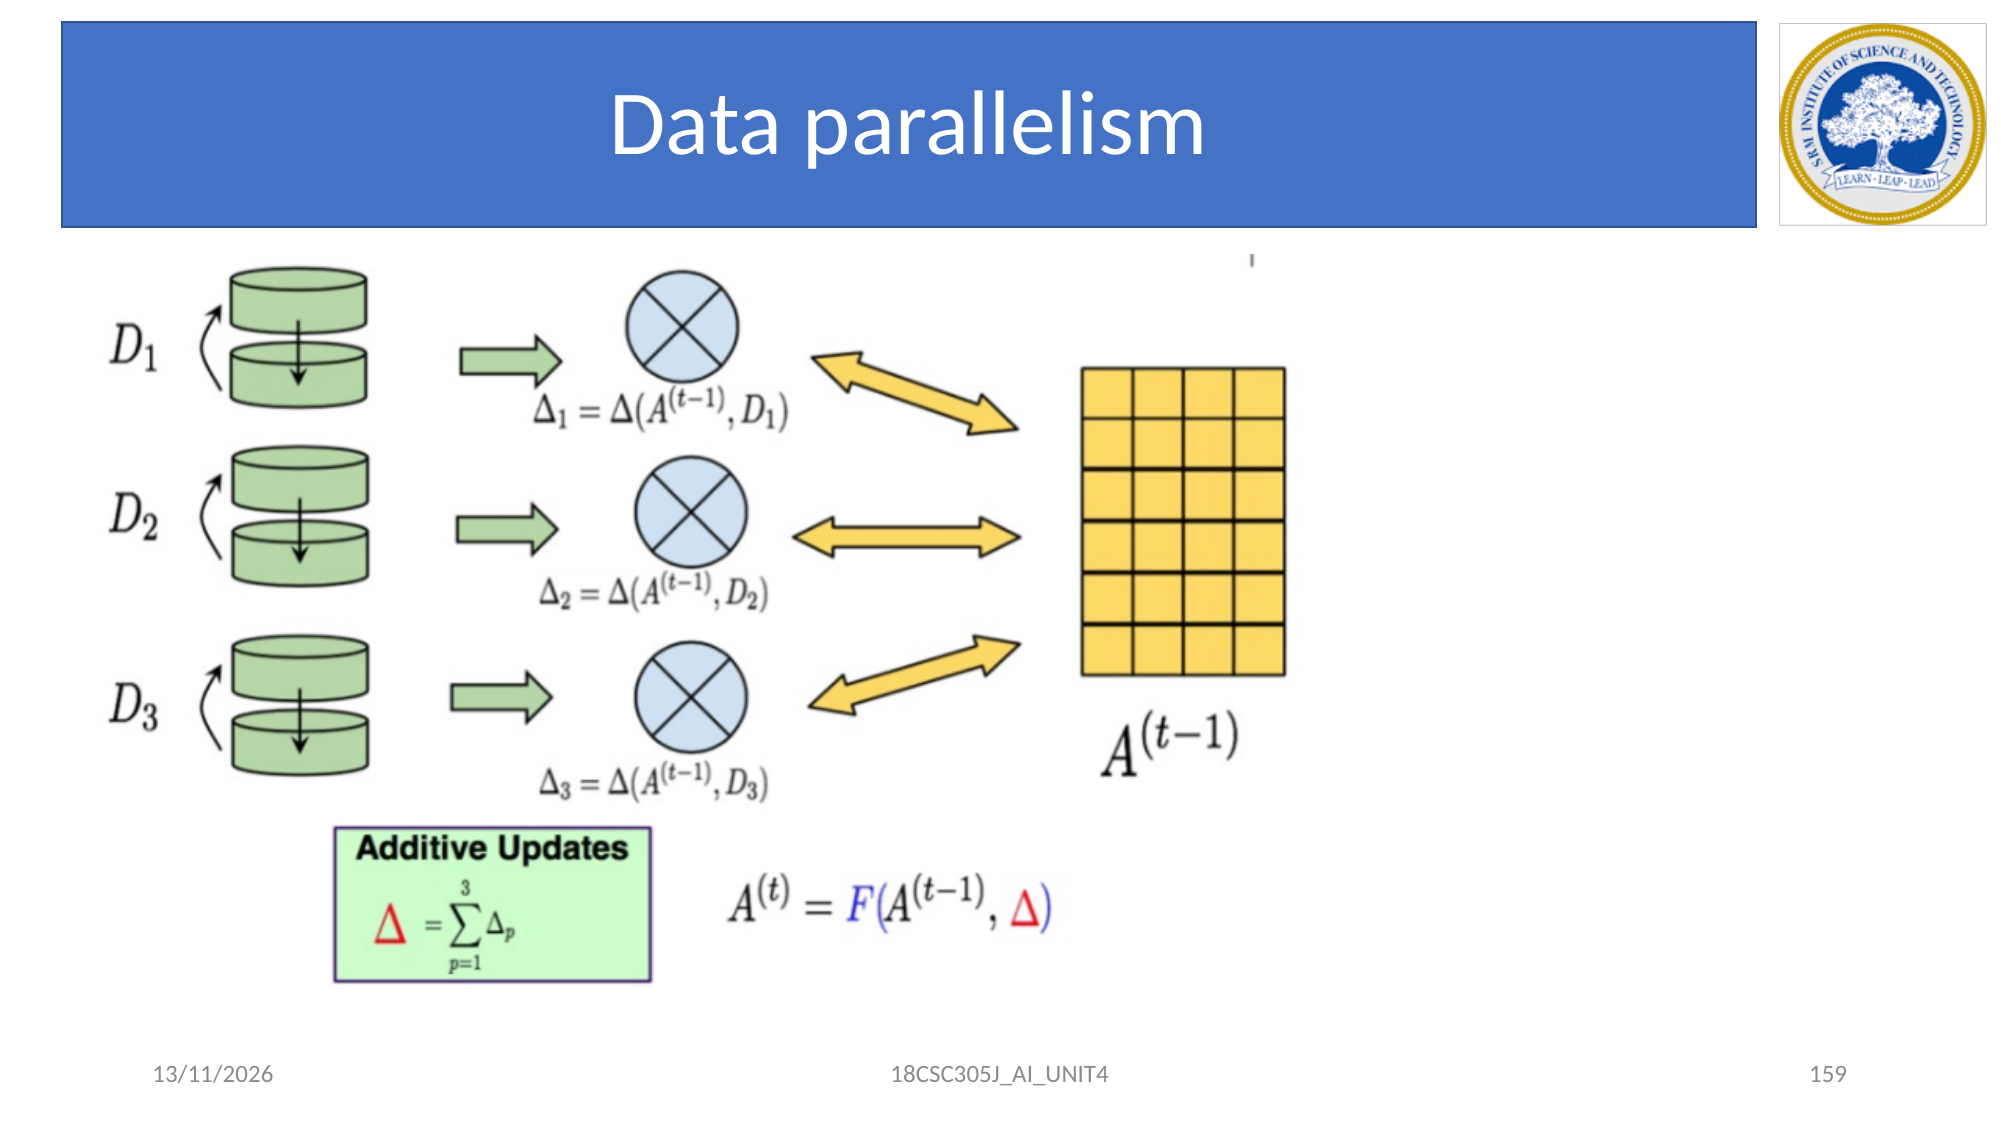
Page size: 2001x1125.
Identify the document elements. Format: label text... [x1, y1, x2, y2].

picture [1778, 22, 1988, 227]
slide_number 159 [1412, 1042, 1863, 1103]
picture [75, 254, 1406, 1004]
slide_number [137, 1042, 588, 1103]
footer 18CSC305J_AI_UNIT4 [662, 1042, 1338, 1103]
title Data parallelism [61, 21, 1757, 228]
